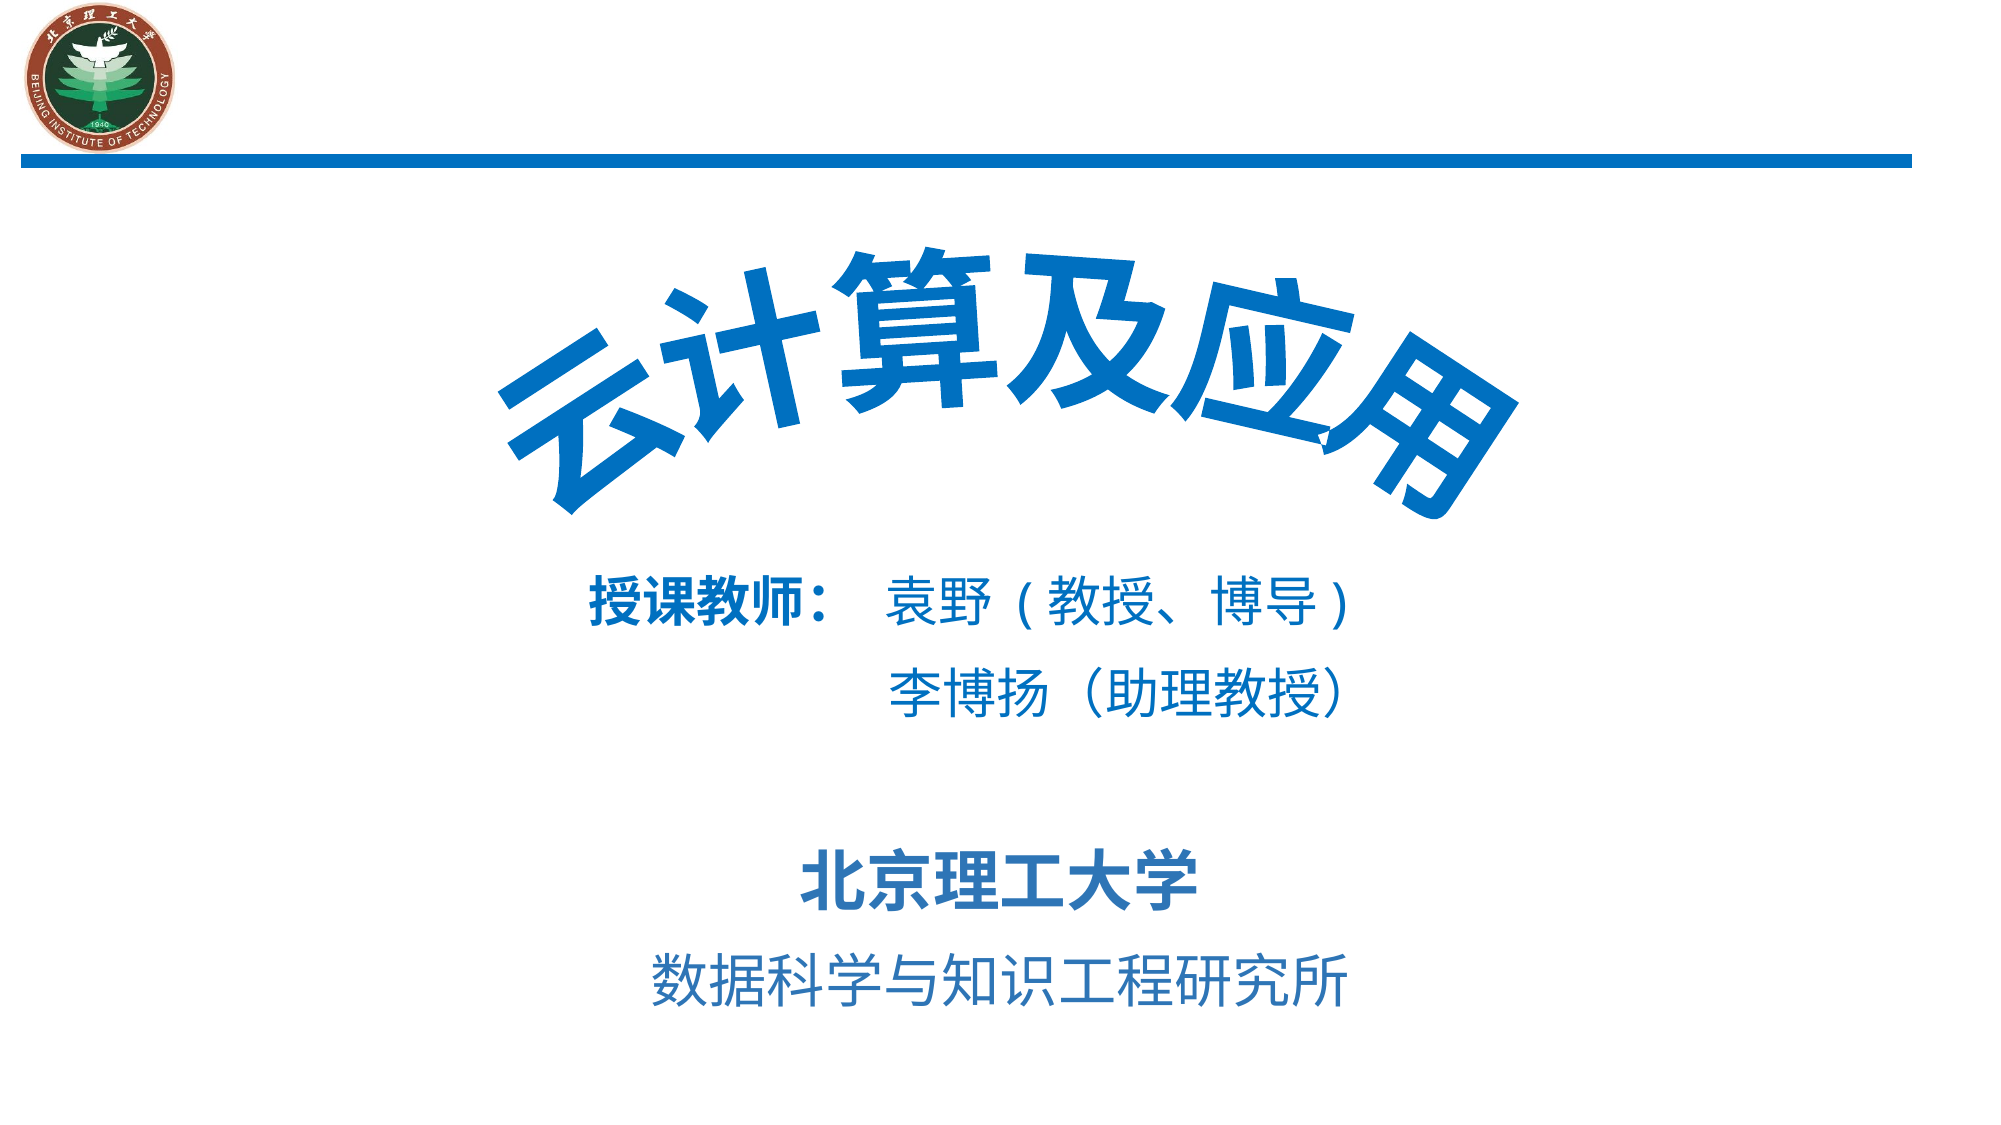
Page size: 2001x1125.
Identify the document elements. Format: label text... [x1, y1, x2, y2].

text_box 北京理工大学 数据科学与知识工程研究所 [474, 831, 1525, 1022]
text_box [21, 154, 1912, 168]
picture [21, 0, 178, 156]
text_box 授课教师： 袁野 (教授、博导) 李博扬（助理教授） [573, 559, 1462, 732]
